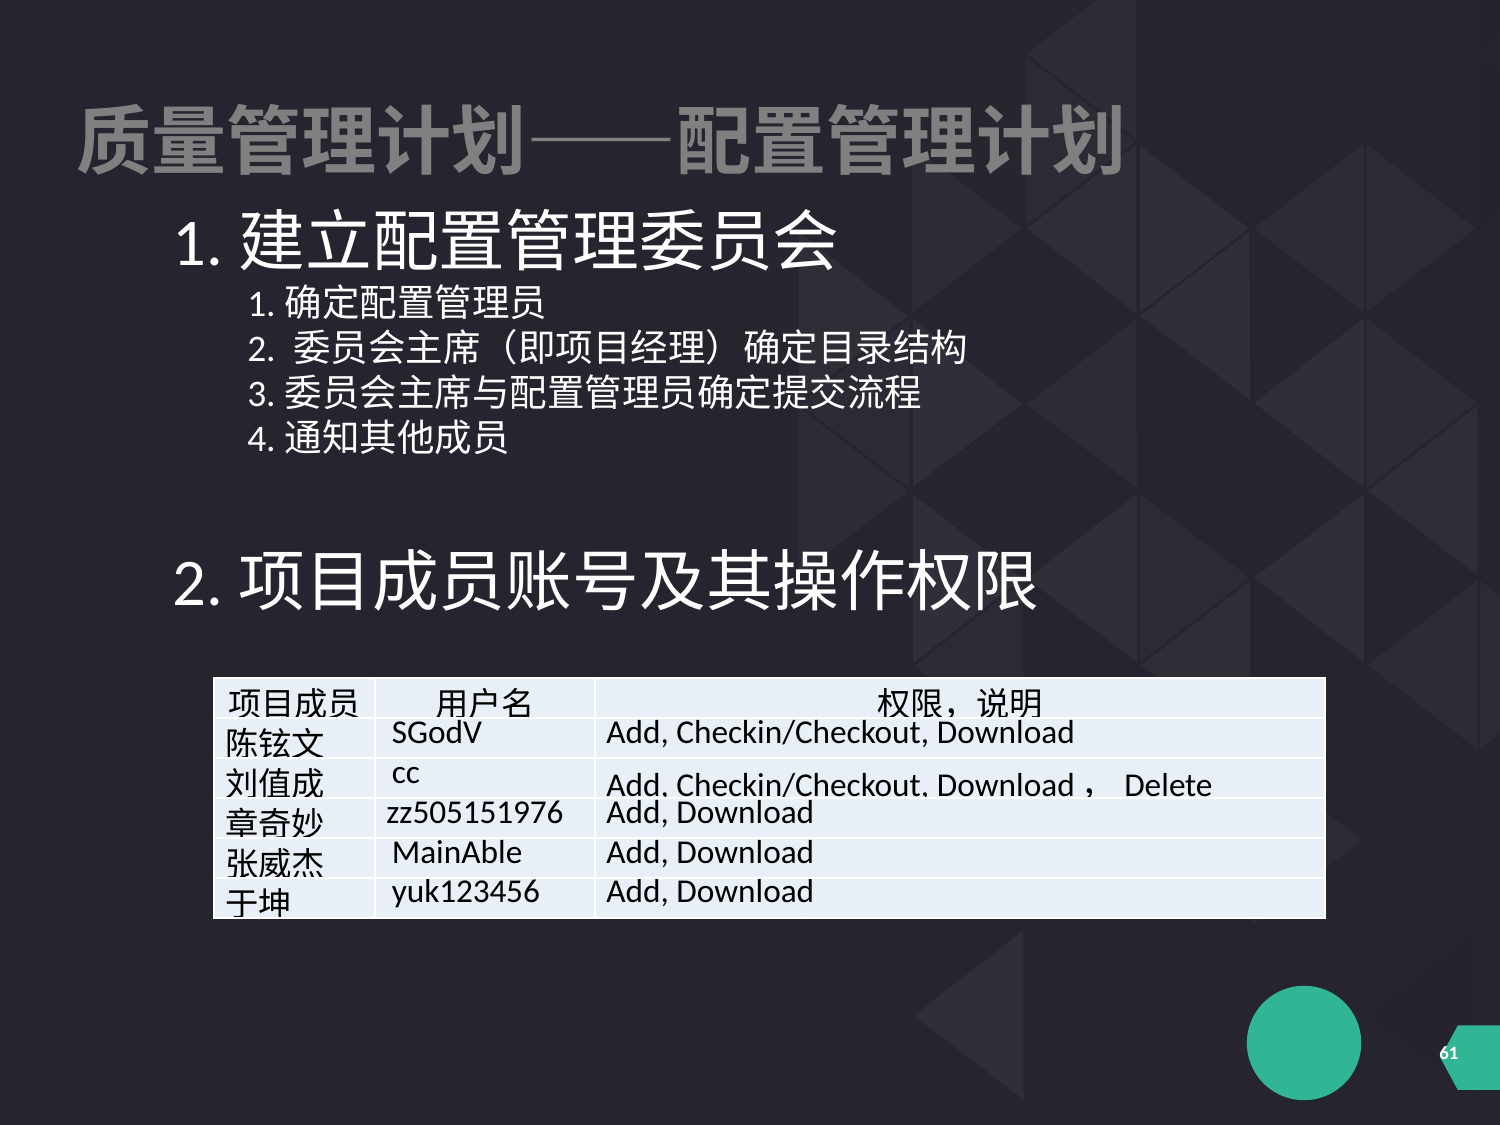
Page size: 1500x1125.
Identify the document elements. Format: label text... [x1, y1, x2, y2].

table_cell 刘值成 [215, 759, 374, 797]
table_cell cc [376, 759, 594, 797]
text_box 1.建立配置管理委员会 1.确定配置管理员 2. 委员会主席（即项目经理）确定目录结构 3.委员会主席与配置管理员确定提交流程 4.通知其他成员 2.项目成员账号及其操作权限 [157, 191, 1467, 947]
text_box 质量管理计划——配置管理计划 [62, 85, 1159, 191]
table_cell 于坤 [215, 879, 374, 917]
table_cell zz505151976 [376, 799, 594, 837]
table_header 权限，说明 [596, 679, 1324, 717]
table_cell 张威杰 [215, 839, 374, 877]
table_cell Add, Download [596, 879, 1324, 917]
table_cell Add, Download [596, 799, 1324, 837]
text_box [1245, 984, 1363, 1102]
table_cell 陈铉文 [215, 719, 374, 757]
table_cell Add, Download [596, 839, 1324, 877]
table_cell Add, Checkin/Checkout, Download [596, 719, 1324, 757]
table_cell MainAble [376, 839, 594, 877]
table_cell SGodV [376, 719, 594, 757]
table_header 用户名 [376, 679, 594, 717]
table_cell Add, Checkin/Checkout, Download，Delete [596, 759, 1324, 797]
table_cell yuk123456 [376, 879, 594, 917]
table_header 项目成员 [215, 679, 374, 717]
table_cell 章奇妙 [215, 799, 374, 837]
